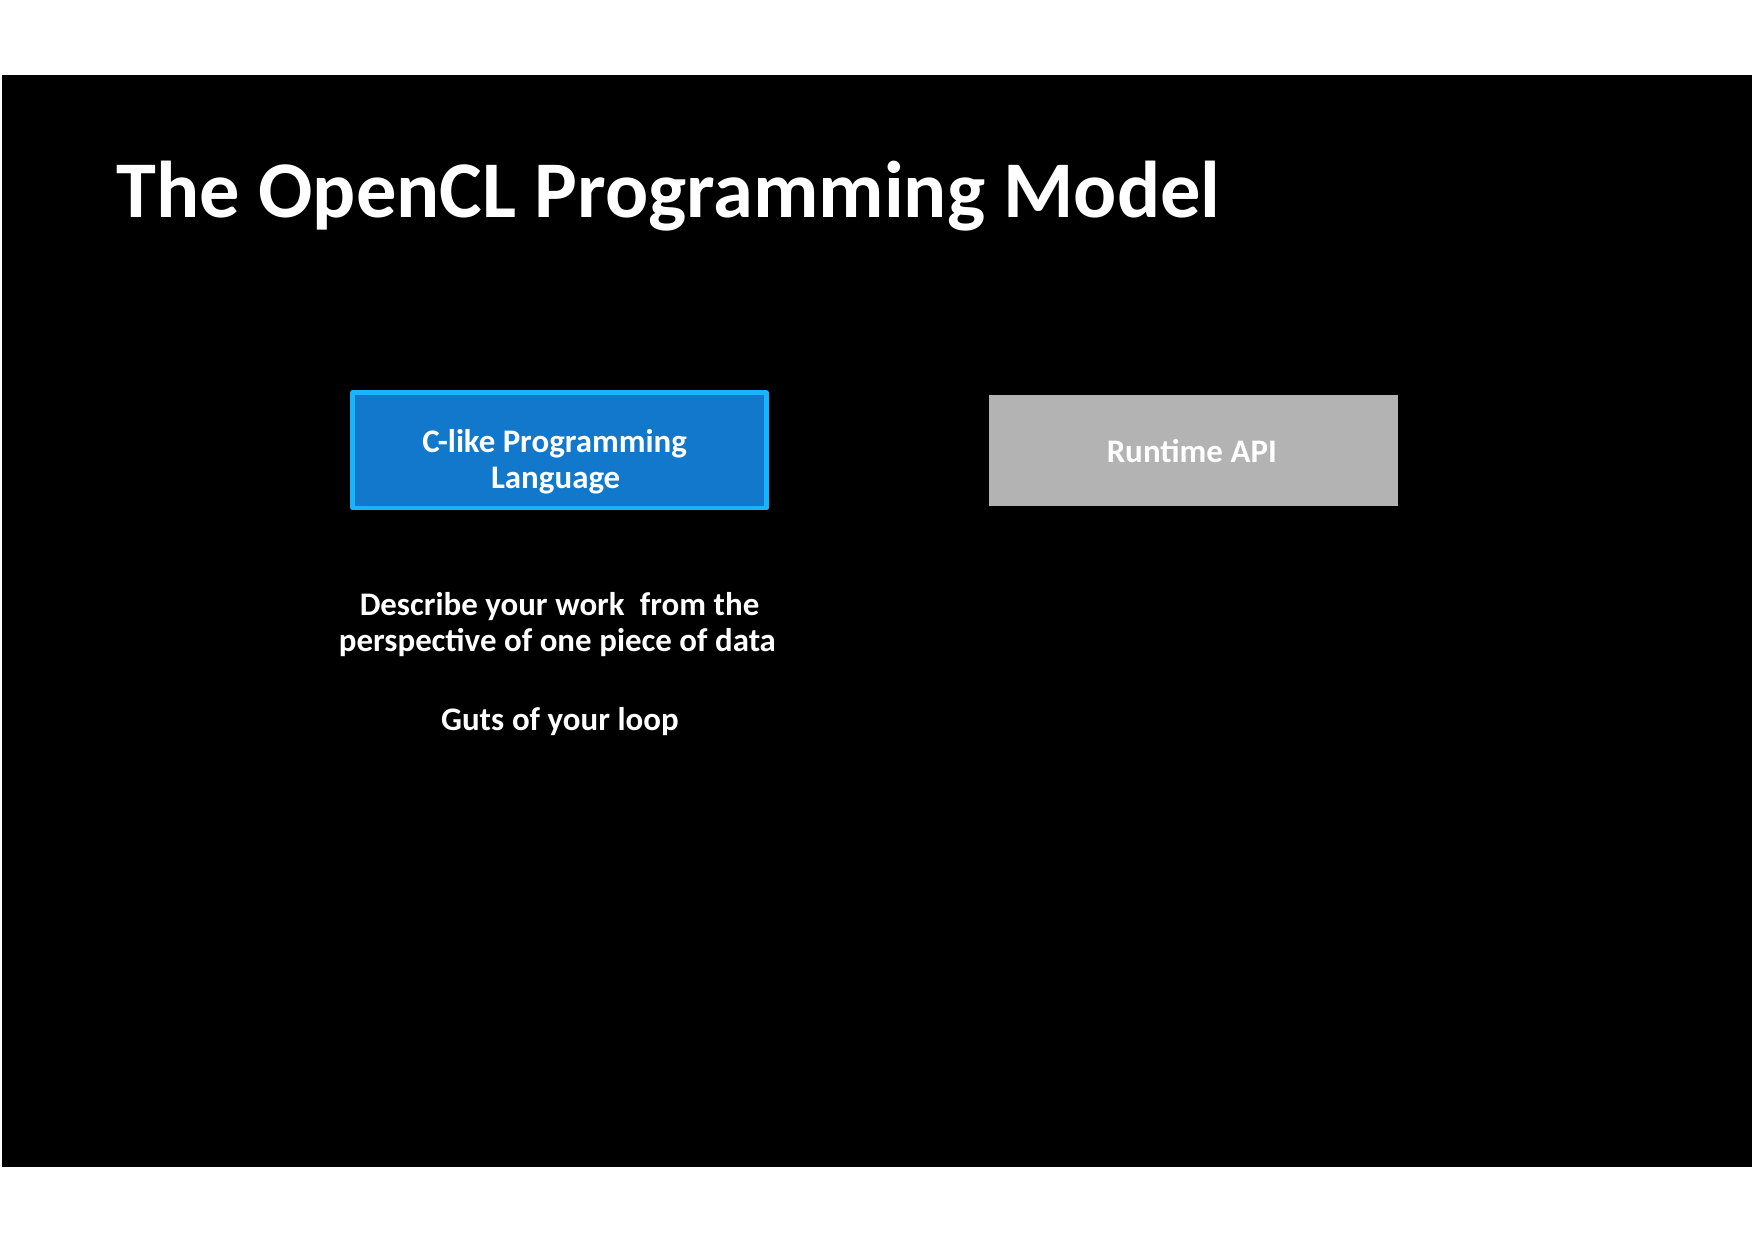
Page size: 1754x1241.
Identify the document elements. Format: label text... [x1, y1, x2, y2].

text_box Runtime API [1106, 433, 1278, 477]
text_box [0, 73, 1754, 1169]
text_box [350, 390, 769, 425]
text_box [984, 390, 1402, 510]
text_box C-like Programming Language Describe your work from the perspective of one piece of data Guts of your loop [338, 425, 777, 745]
text_box The OpenCL Programming Model [116, 147, 1222, 241]
